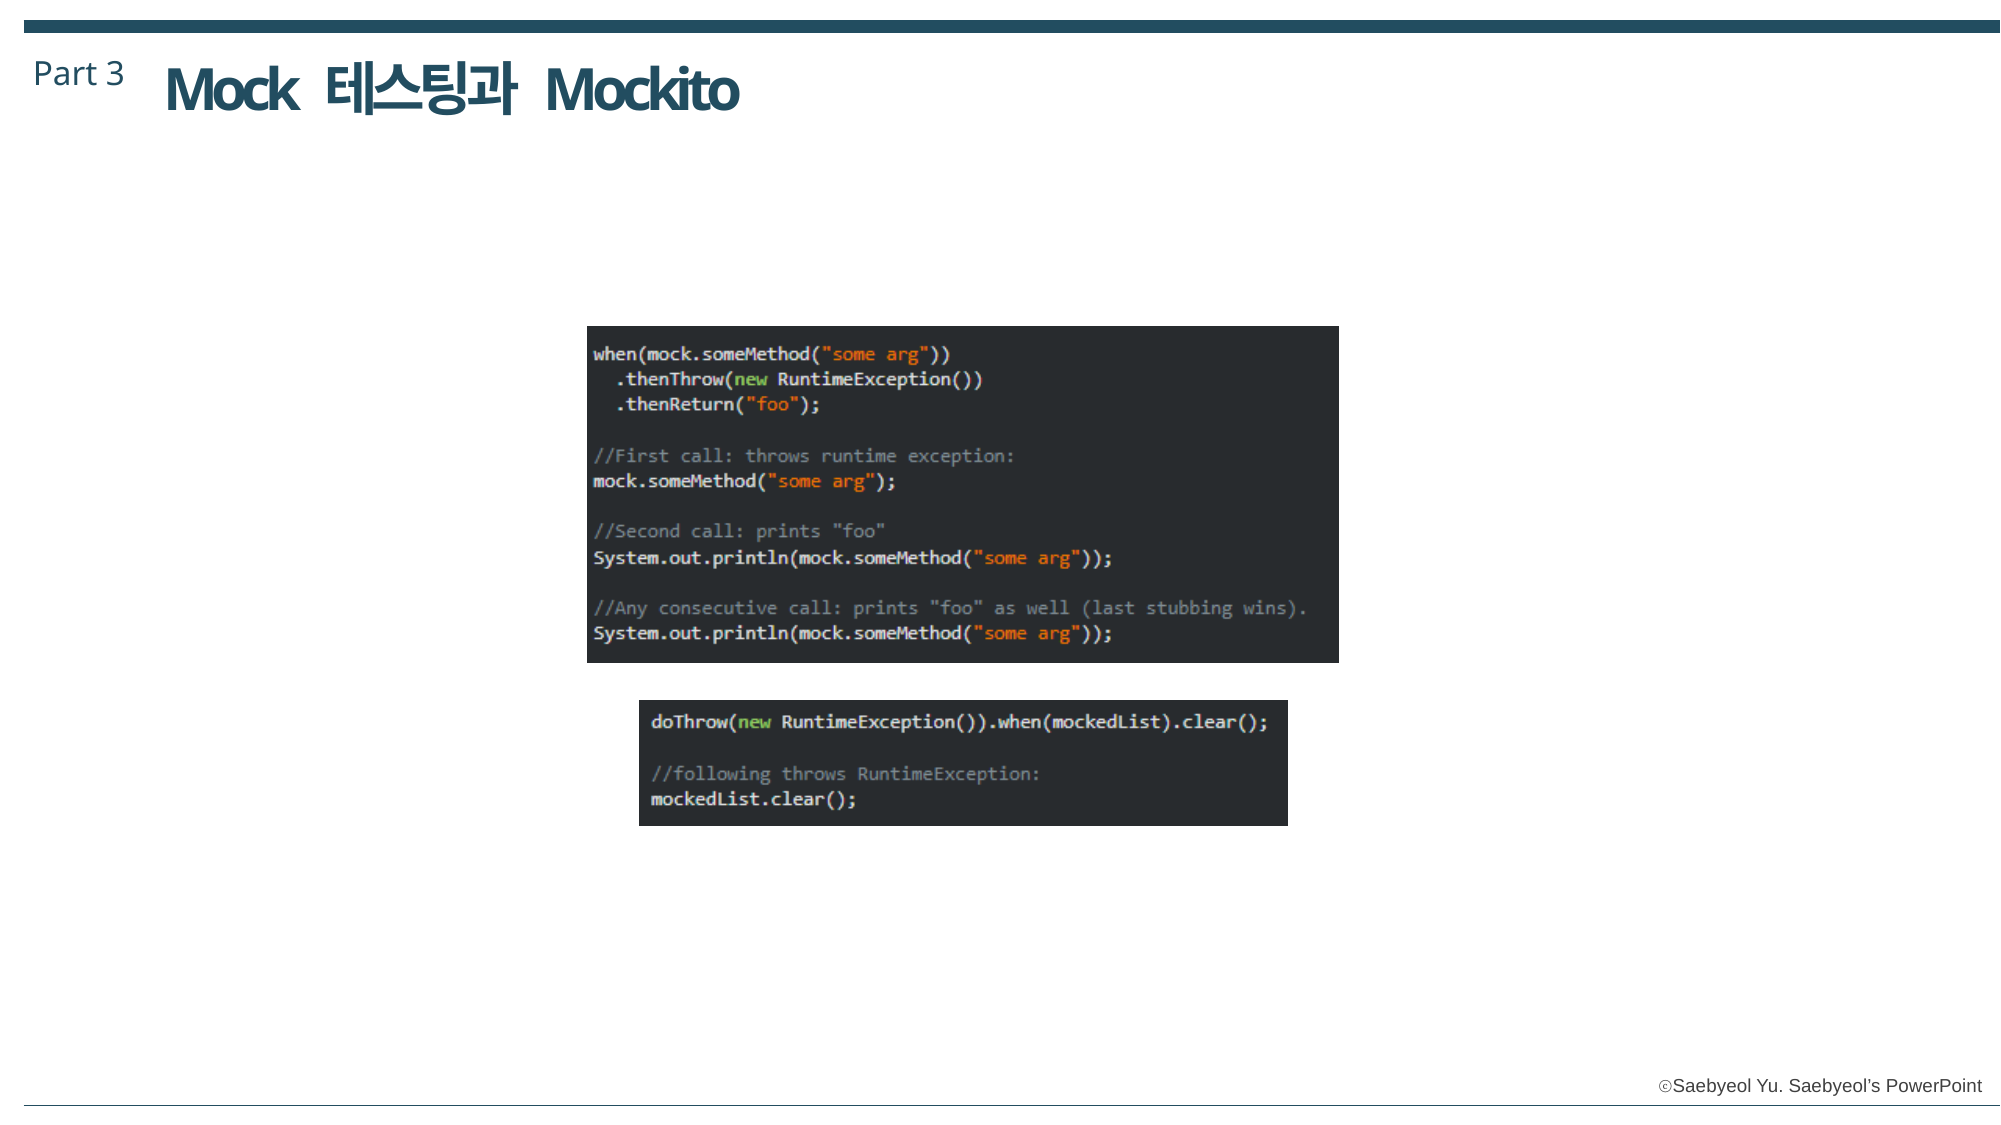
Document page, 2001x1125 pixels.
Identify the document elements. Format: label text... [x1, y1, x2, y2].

picture [639, 700, 1288, 826]
text_box Mock 테스팅과 Mockito [148, 44, 757, 130]
text_box Part 3 [18, 44, 140, 100]
picture [587, 326, 1339, 663]
